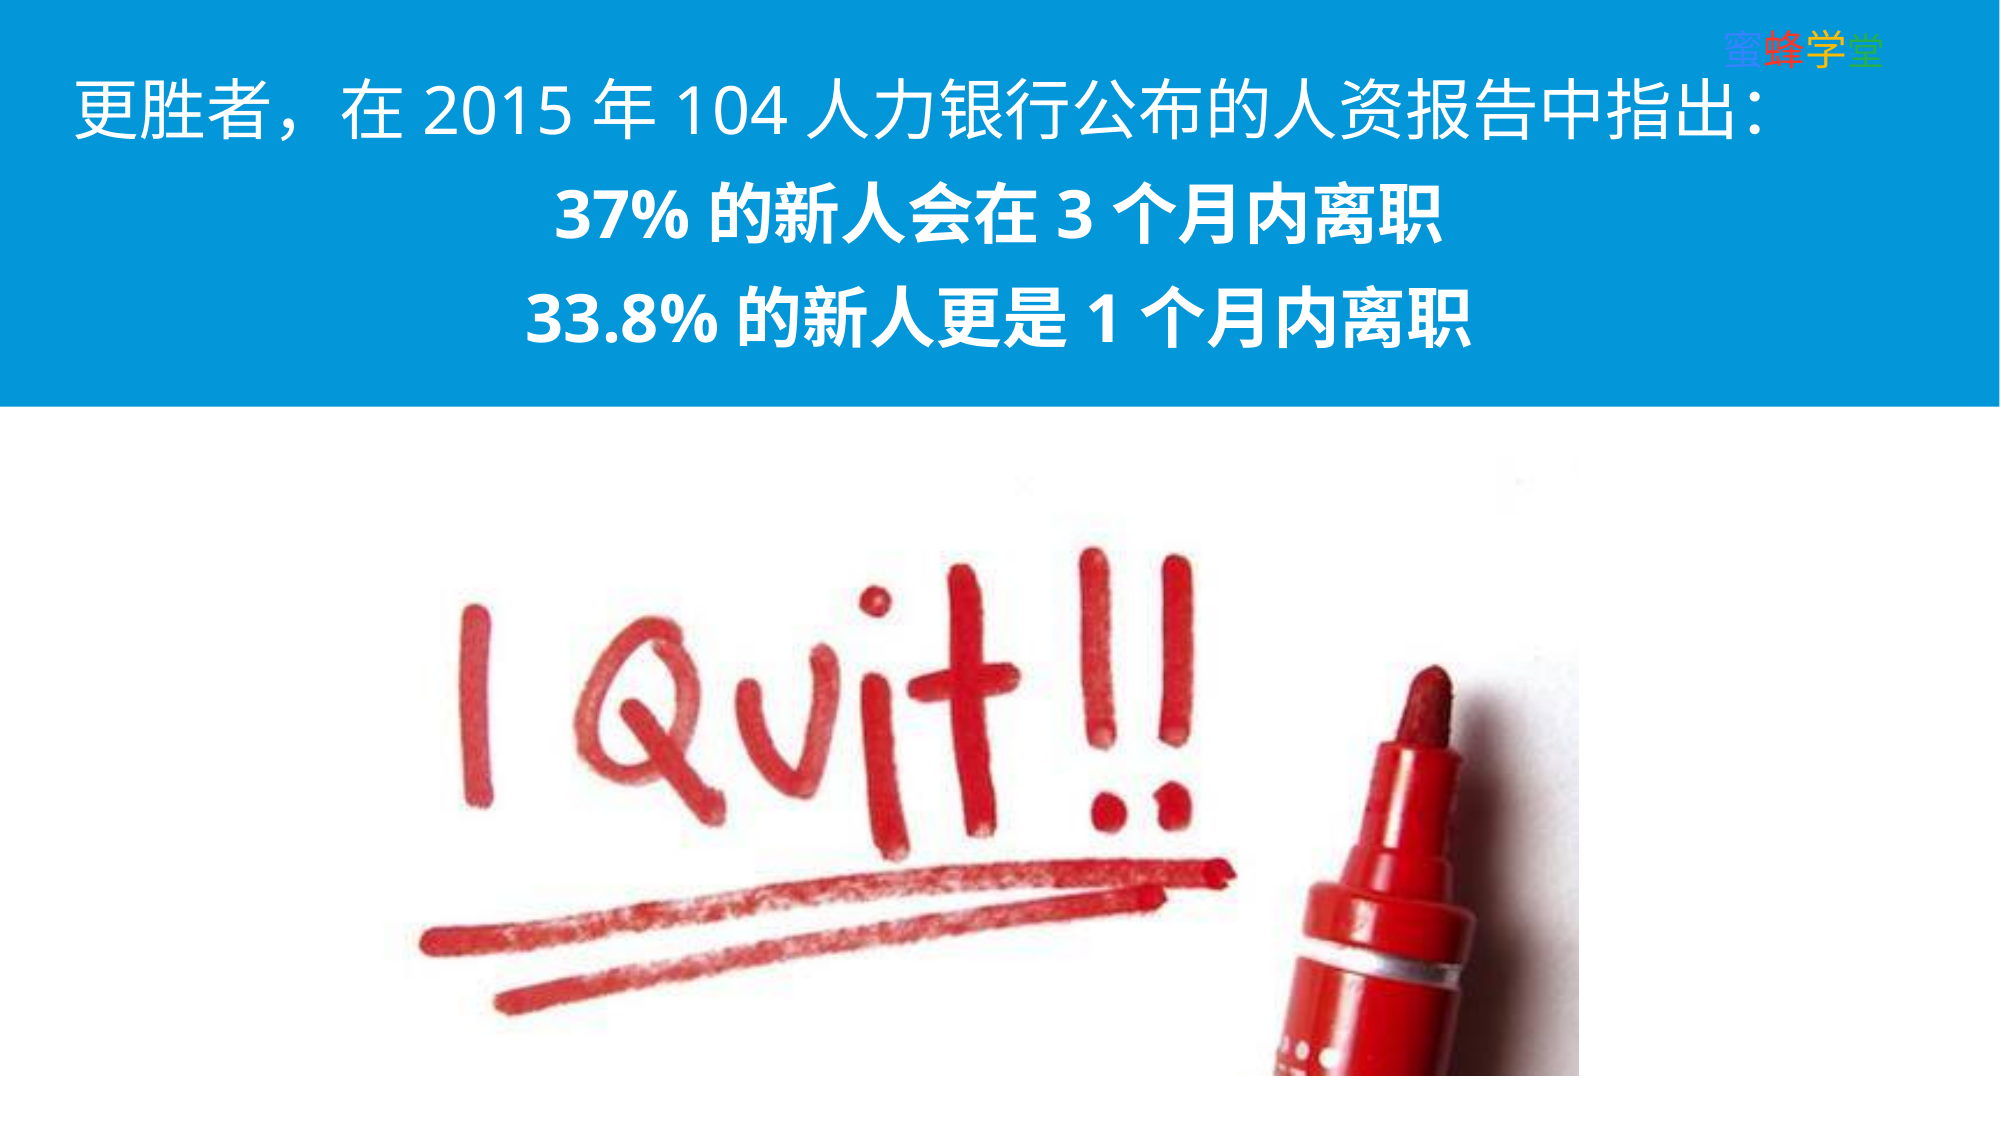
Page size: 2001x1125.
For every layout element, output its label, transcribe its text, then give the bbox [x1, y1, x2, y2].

text_box [0, 0, 2000, 407]
text_box 更胜者，在2015年104人力银行公布的人资报告中指出： 37%的新人会在3个月内离职 33.8%的新人更是1个月内离职 [65, 36, 1934, 364]
picture [348, 440, 1580, 1077]
text_box 蜜蜂学堂 [1707, 15, 1932, 126]
